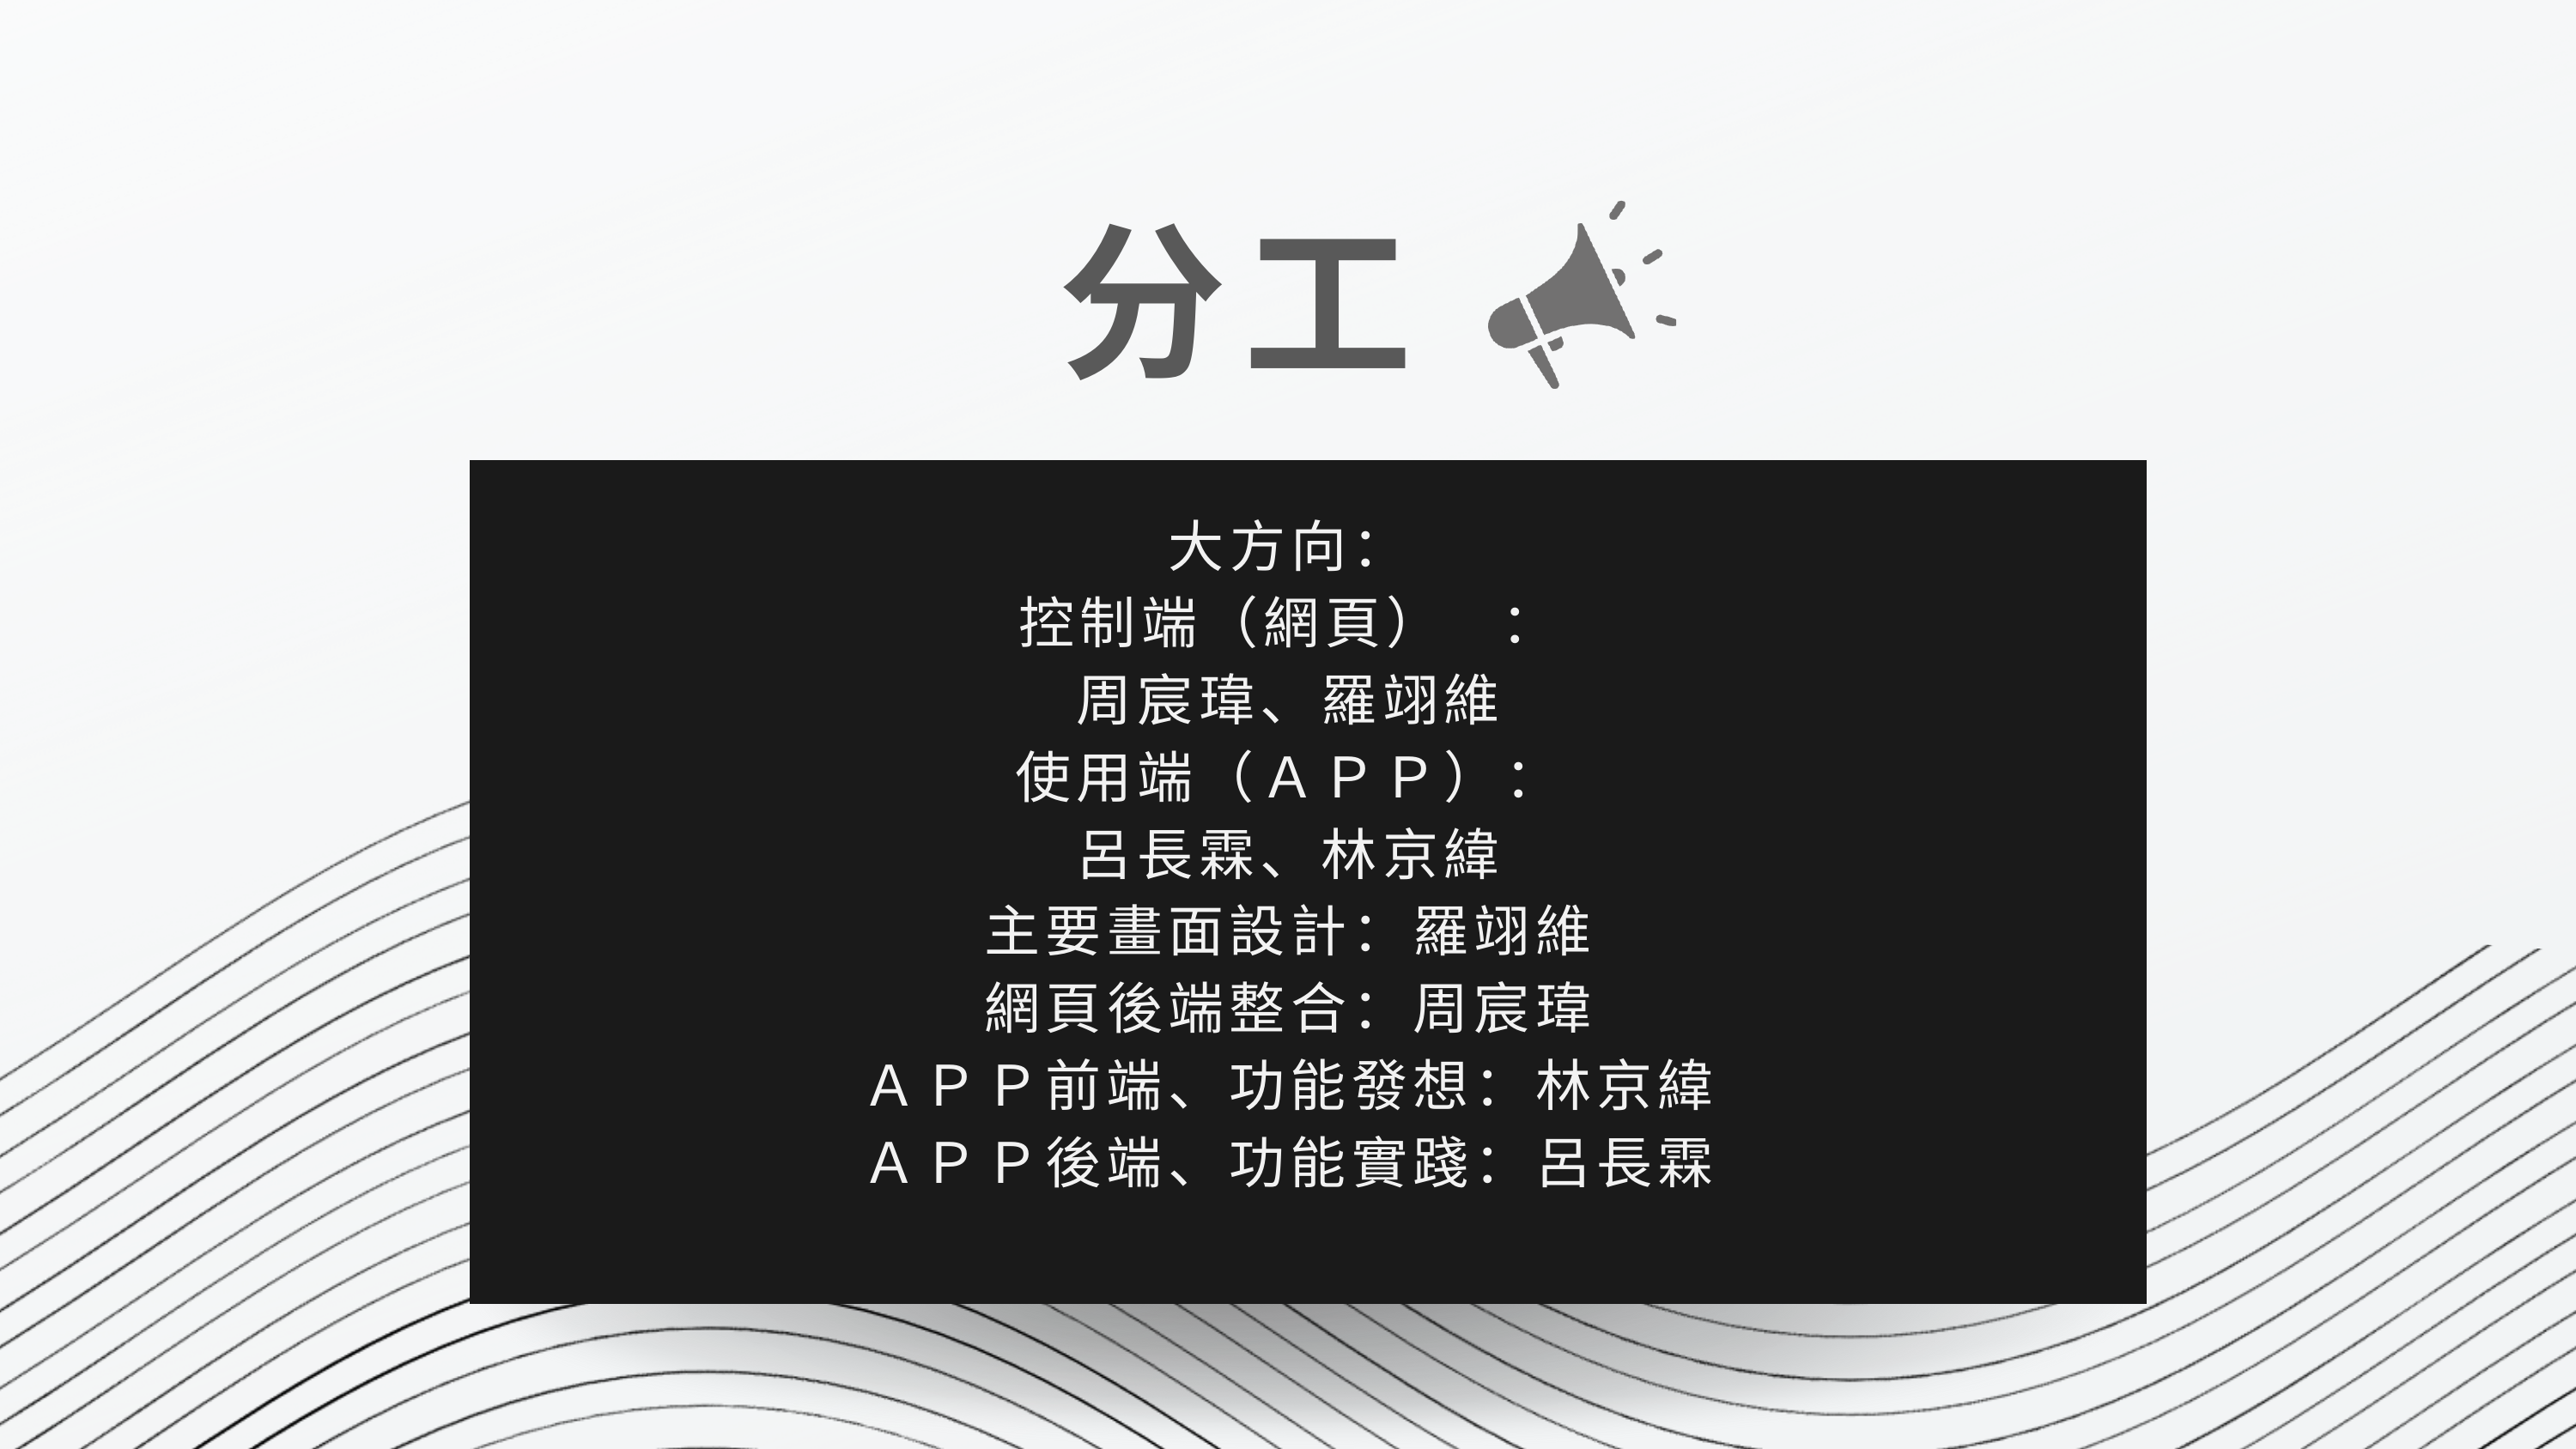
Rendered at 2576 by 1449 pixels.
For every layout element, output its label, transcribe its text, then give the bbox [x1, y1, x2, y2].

text_box [469, 1307, 2148, 1449]
text_box [2148, 919, 2576, 1449]
text_box [1582, 199, 1677, 391]
text_box [0, 757, 469, 1449]
text_box [0, 0, 2576, 951]
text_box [469, 459, 2148, 1304]
text_box 分工 [890, 166, 1582, 399]
